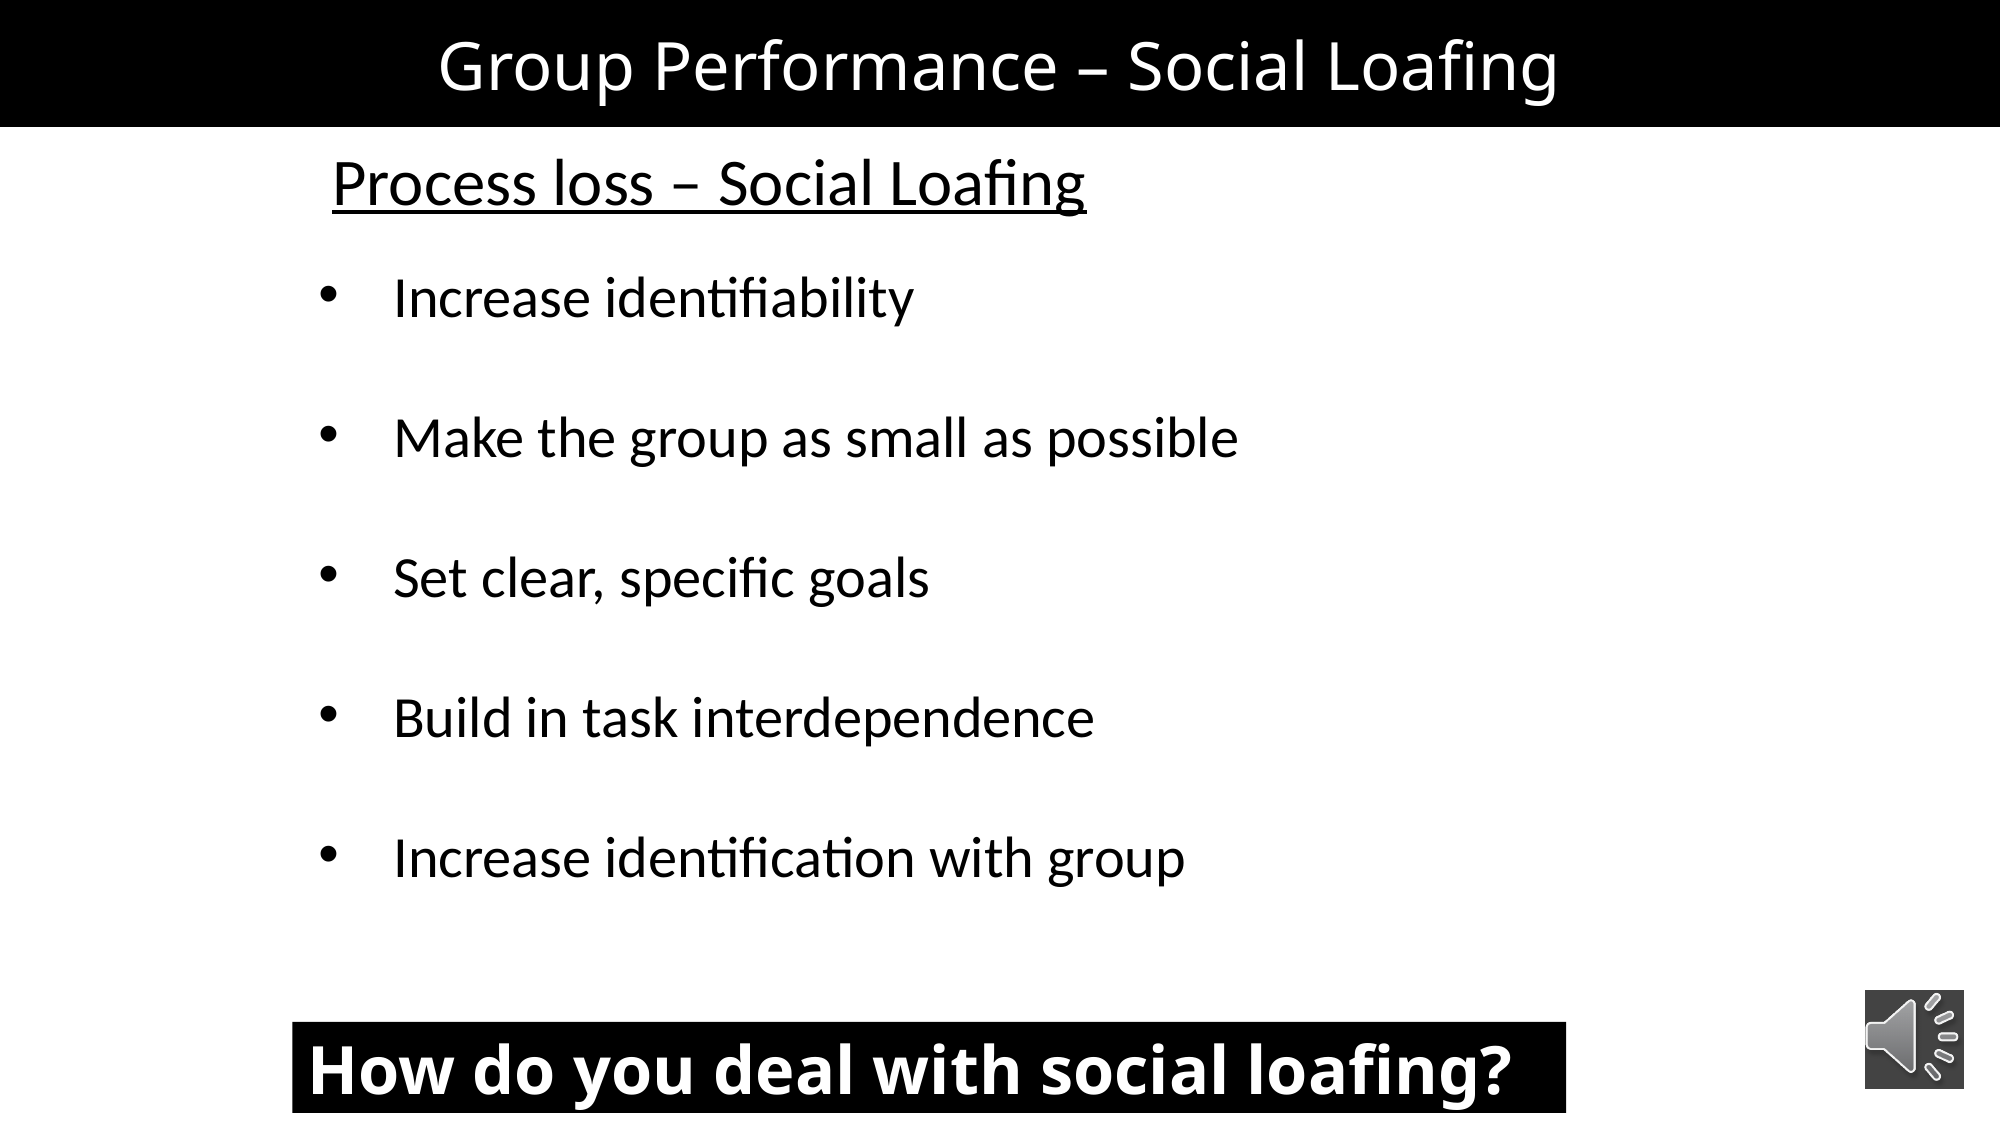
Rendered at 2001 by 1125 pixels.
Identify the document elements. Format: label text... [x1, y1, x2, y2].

picture [1864, 989, 1965, 1090]
text_box Increase identifiability Make the group as small as possible Set clear, specific goals Build in task interdependence Increase identification with group [303, 251, 1604, 897]
text_box Process loss – Social Loafing [317, 131, 1522, 227]
title Group Performance – Social Loafing [0, 0, 2000, 127]
text_box How do you deal with social loafing? [292, 1021, 1567, 1113]
